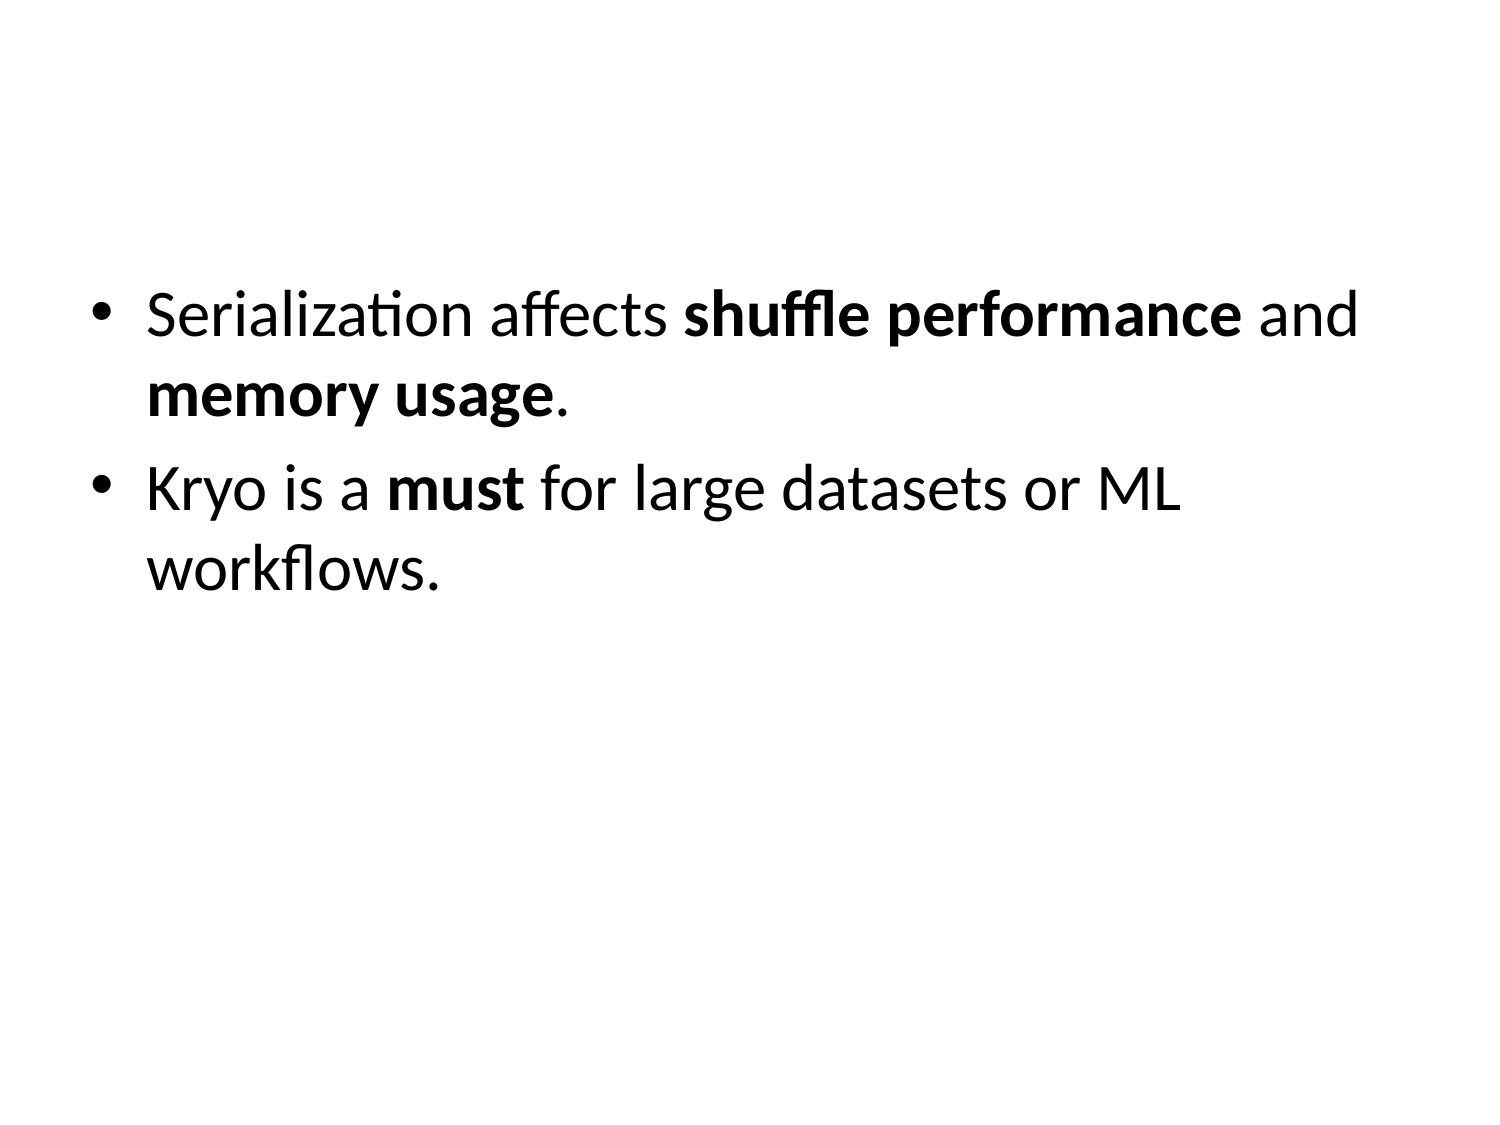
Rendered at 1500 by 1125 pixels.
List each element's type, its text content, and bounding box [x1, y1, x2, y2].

list Serialization affects shuffle performance and memory usage. Kryo is a must for large datasets or ML workflows. [75, 262, 1425, 1005]
